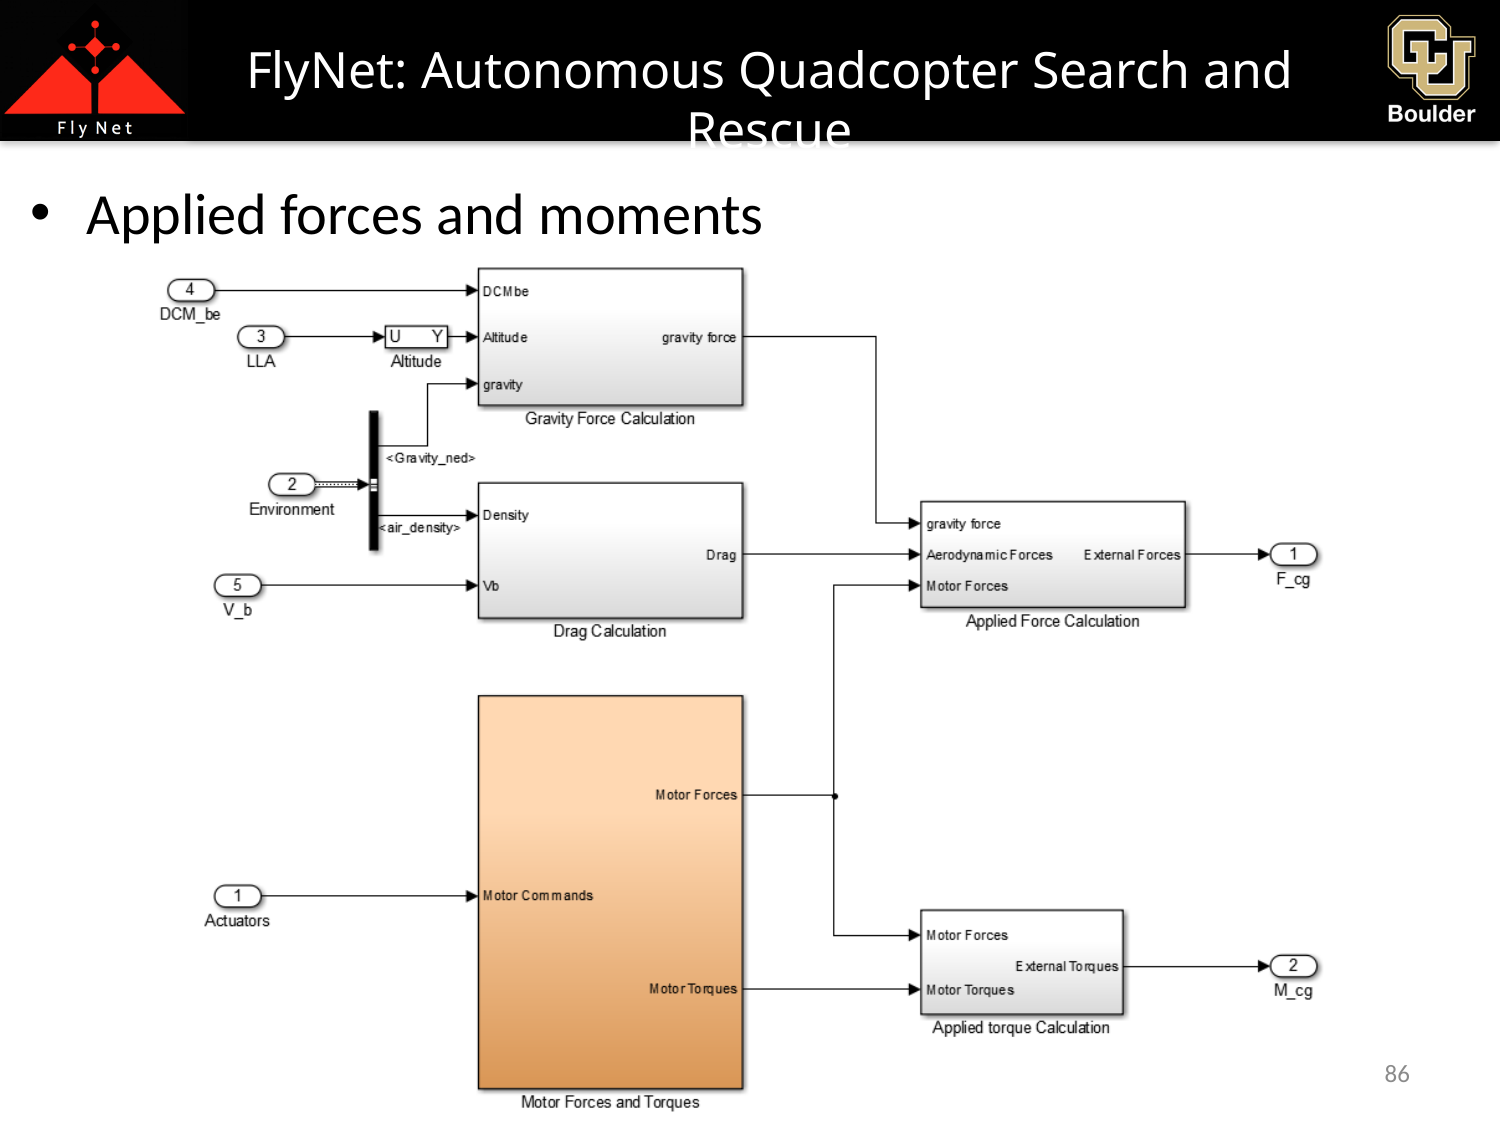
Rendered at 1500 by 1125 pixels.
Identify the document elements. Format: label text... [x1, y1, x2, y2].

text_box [0, 0, 1500, 139]
picture [155, 253, 1345, 1124]
slide_number 86 [1350, 1042, 1425, 1103]
list Applied forces and moments [15, 168, 1485, 259]
